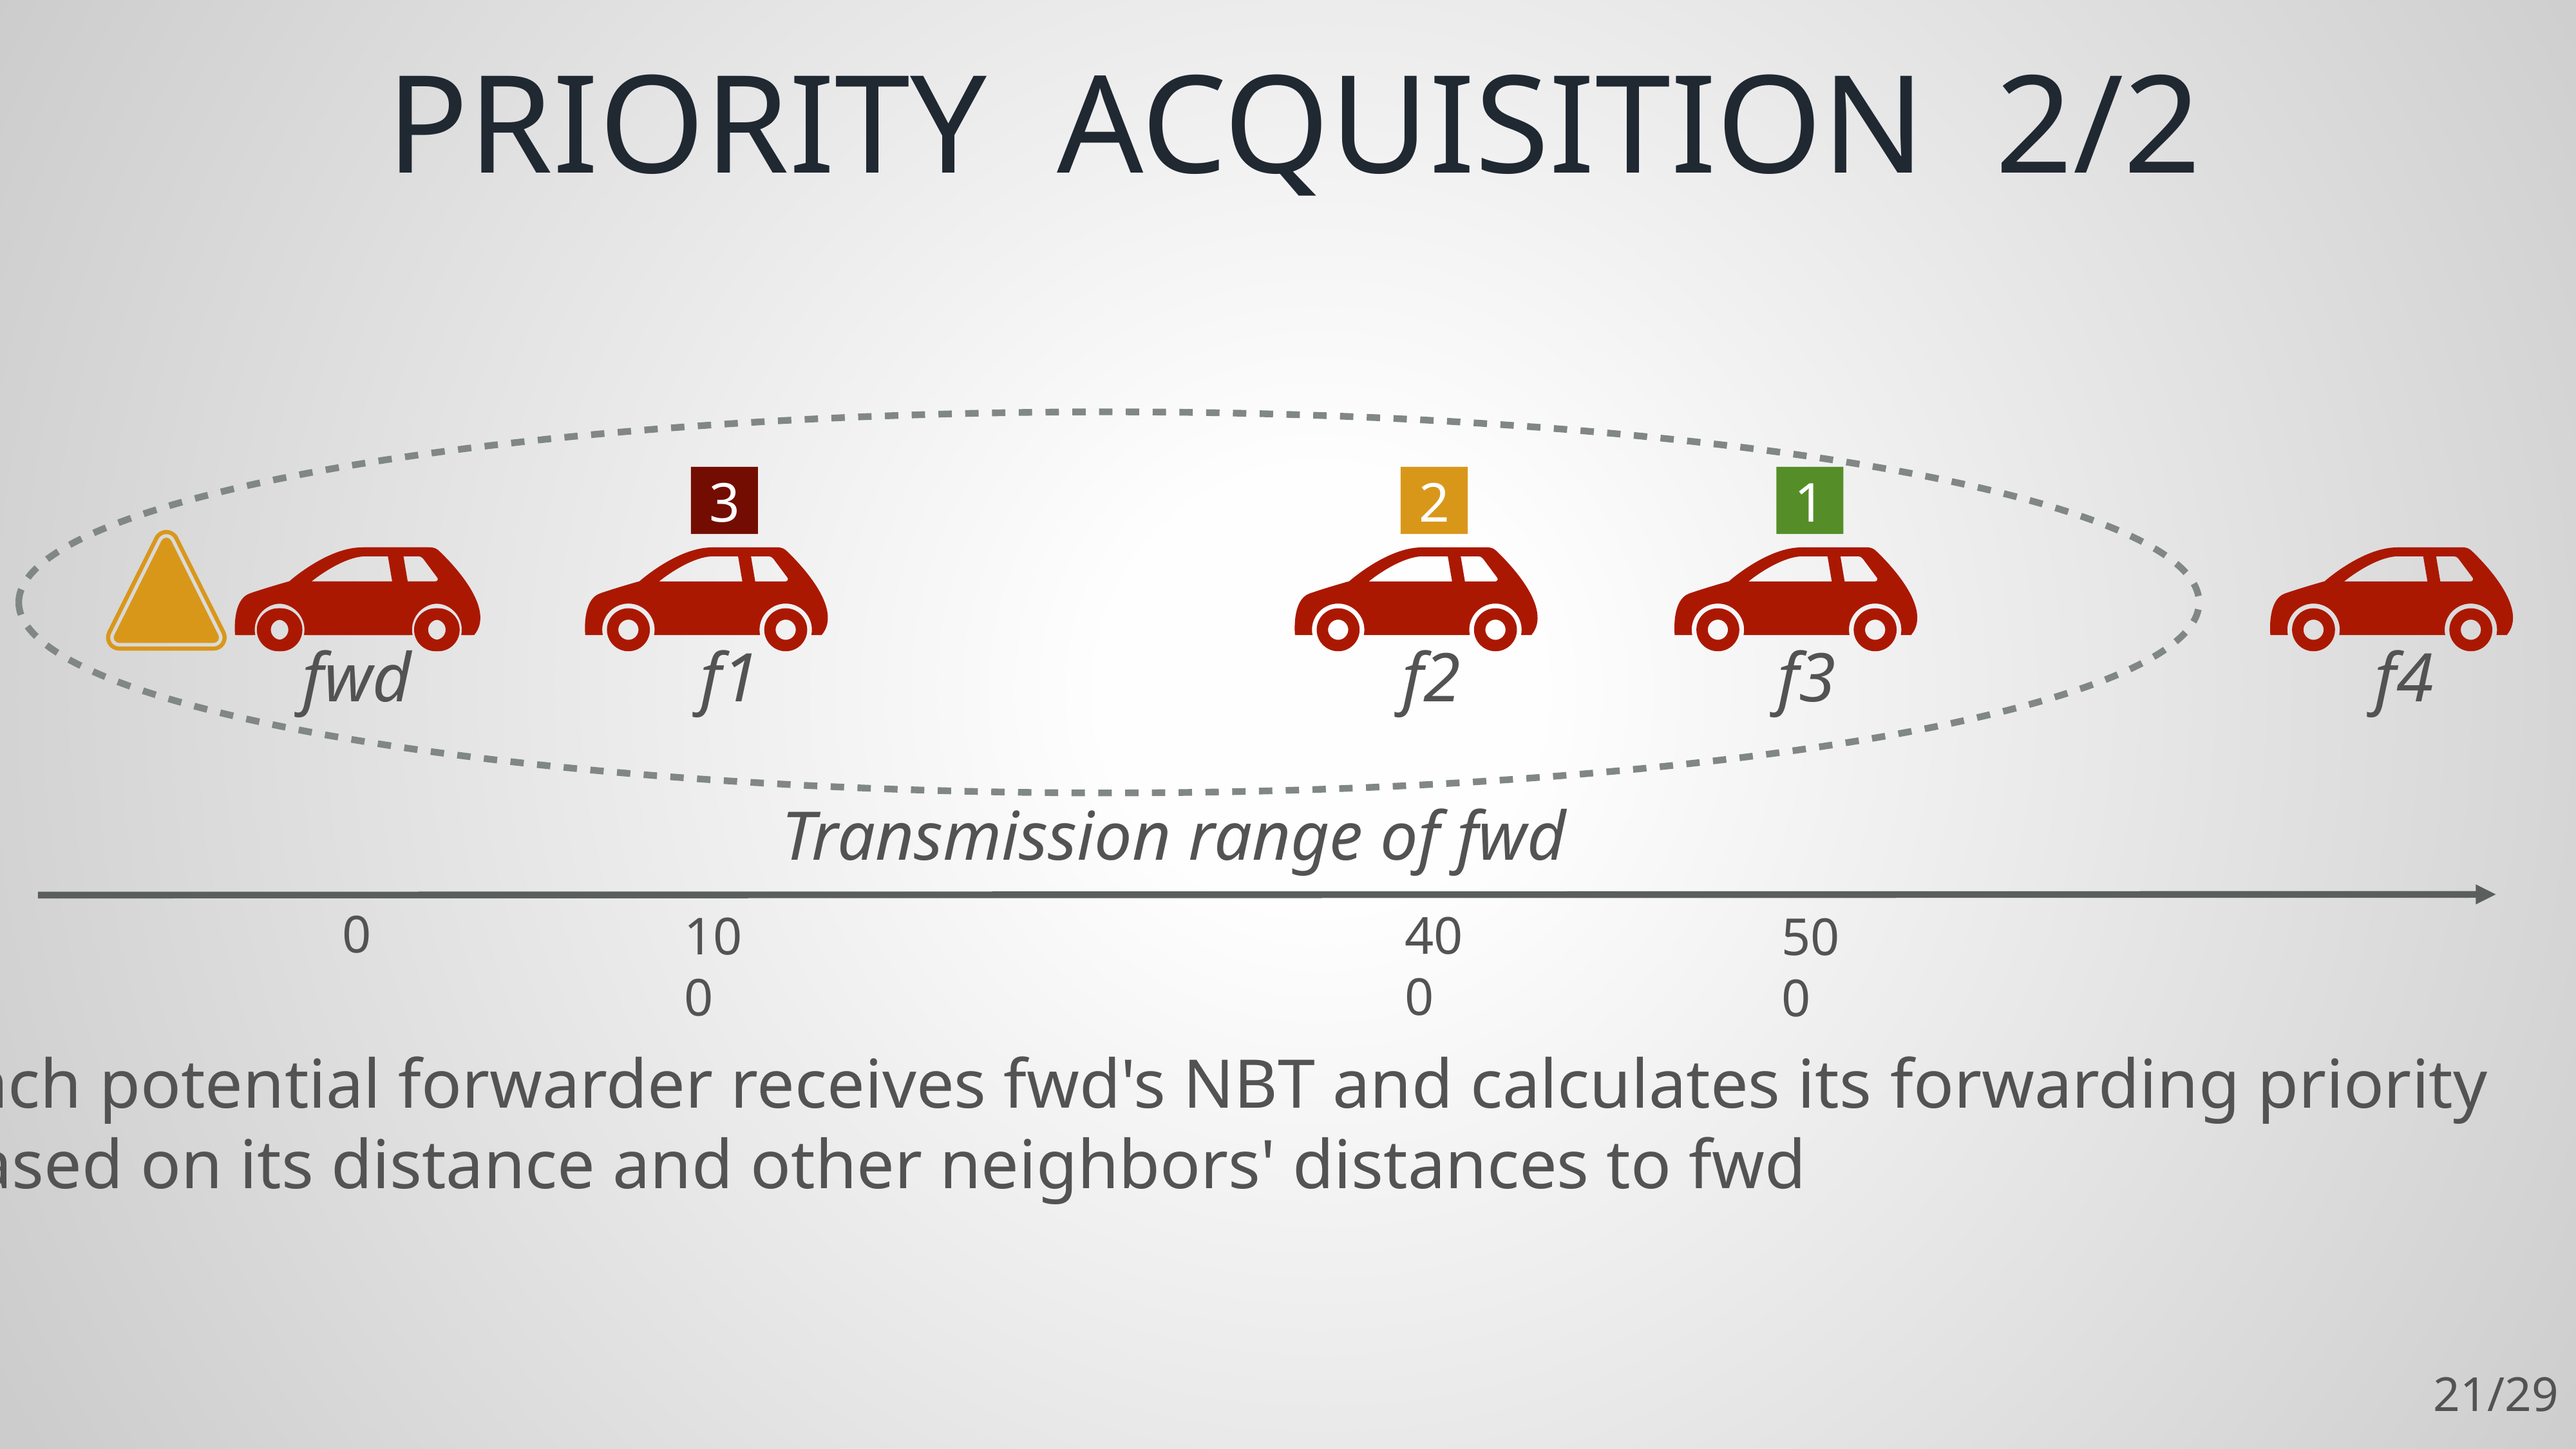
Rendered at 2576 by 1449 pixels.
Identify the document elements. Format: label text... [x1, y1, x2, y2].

text_box 400 [1399, 897, 1491, 1031]
text_box 3 [690, 466, 758, 535]
text_box 21/29 [2428, 1359, 2564, 1426]
text_box [19, 412, 2199, 787]
text_box [106, 529, 227, 651]
text_box [2449, 608, 2493, 652]
text_box Transmission range of fwd [776, 787, 1572, 879]
text_box [2292, 608, 2335, 652]
text_box 2 [1400, 466, 1468, 535]
text_box [417, 608, 460, 652]
text_box f3 [1772, 629, 1842, 721]
text_box [259, 608, 303, 652]
picture [0, 0, 2576, 1449]
text_box [37, 890, 2496, 899]
text_box f2 [1397, 629, 1466, 721]
text_box [237, 547, 480, 636]
text_box 100 [679, 898, 770, 1032]
text_box fwd [297, 629, 417, 721]
text_box [2270, 547, 2514, 636]
text_box 500 [1776, 898, 1868, 1032]
text_box f4 [2369, 629, 2439, 721]
text_box f1 [695, 629, 765, 721]
title PRIORITY ACQUISITION 2/2 [77, 23, 2513, 214]
text_box 0 [337, 896, 377, 969]
text_box Each potential forwarder receives fwd's NBT and calculates its forwarding priority based on its distance and other neighbors' distances to fwd [0, 1036, 2494, 1208]
text_box 1 [1776, 466, 1844, 535]
